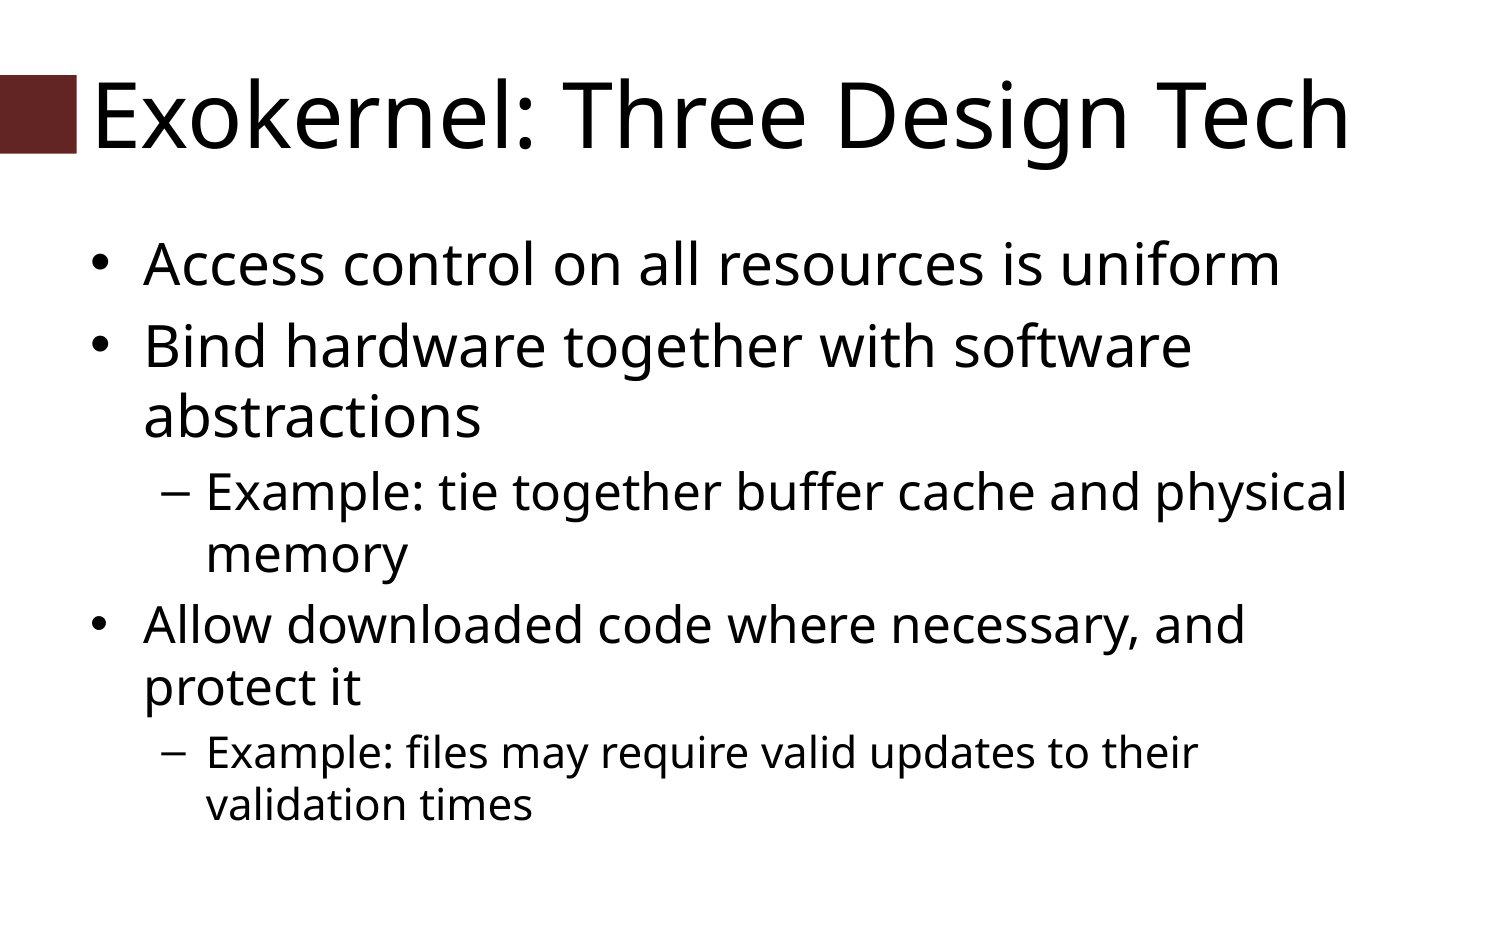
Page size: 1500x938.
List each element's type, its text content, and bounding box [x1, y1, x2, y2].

list Access control on all resources is uniform Bind hardware together with software abstractions Example: tie together buffer cache and physical memory Allow downloaded code where necessary, and protect it Example: files may require valid updates to their validation times [75, 218, 1425, 838]
title Exokernel: Three Design Tech [75, 37, 1425, 186]
